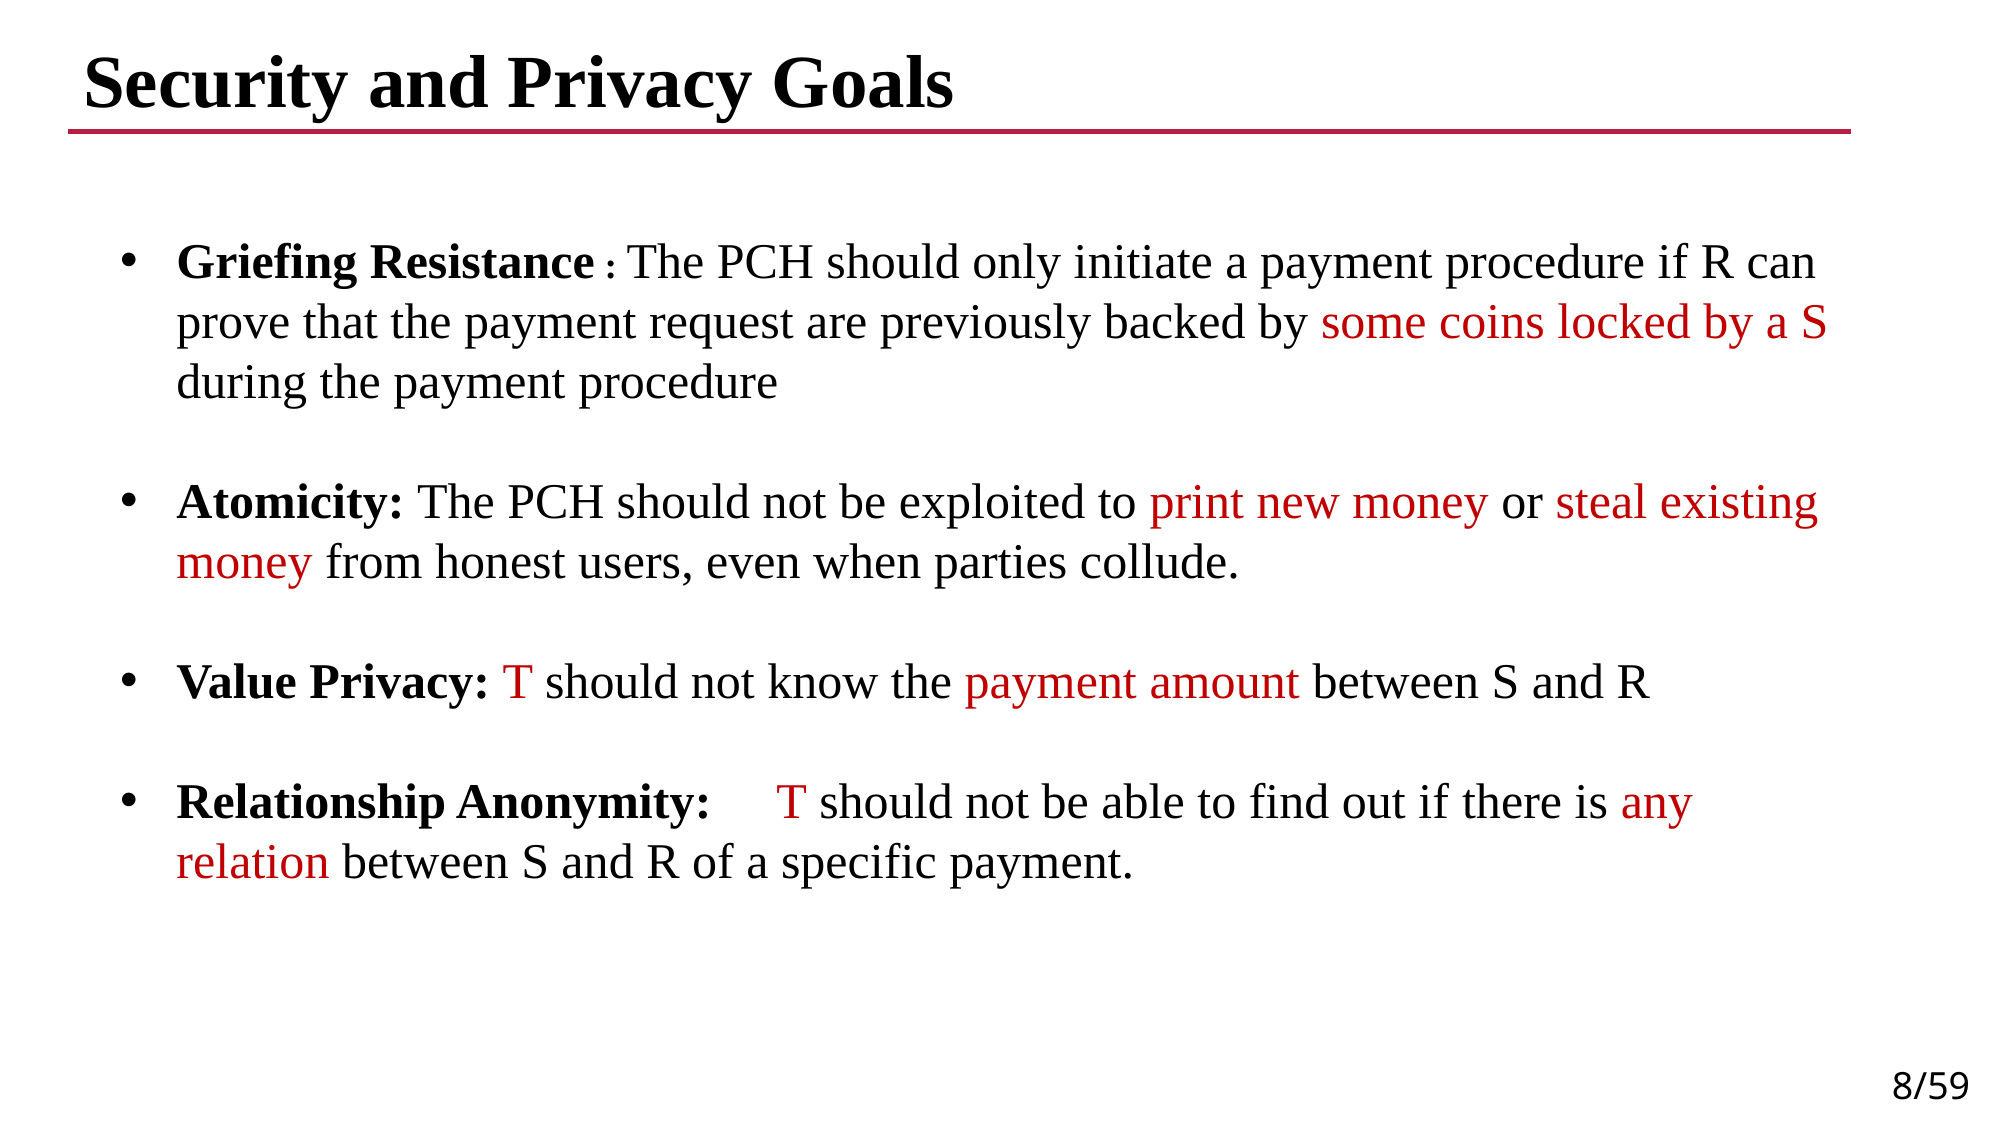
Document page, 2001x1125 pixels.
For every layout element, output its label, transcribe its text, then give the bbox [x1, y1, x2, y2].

title Security and Privacy Goals [68, 35, 1644, 208]
text_box Griefing Resistance : The PCH should only initiate a payment procedure if R can prove that the payment request are previously backed by some coins locked by a S during the payment procedure Atomicity: The PCH should not be exploited to print new money or steal existing money from honest users, even when parties collude. Value Privacy: T should not know the payment amount between S and R Relationship Anonymity: T should not be able to find out if there is any relation between S and R of a specific payment. [105, 221, 1848, 897]
